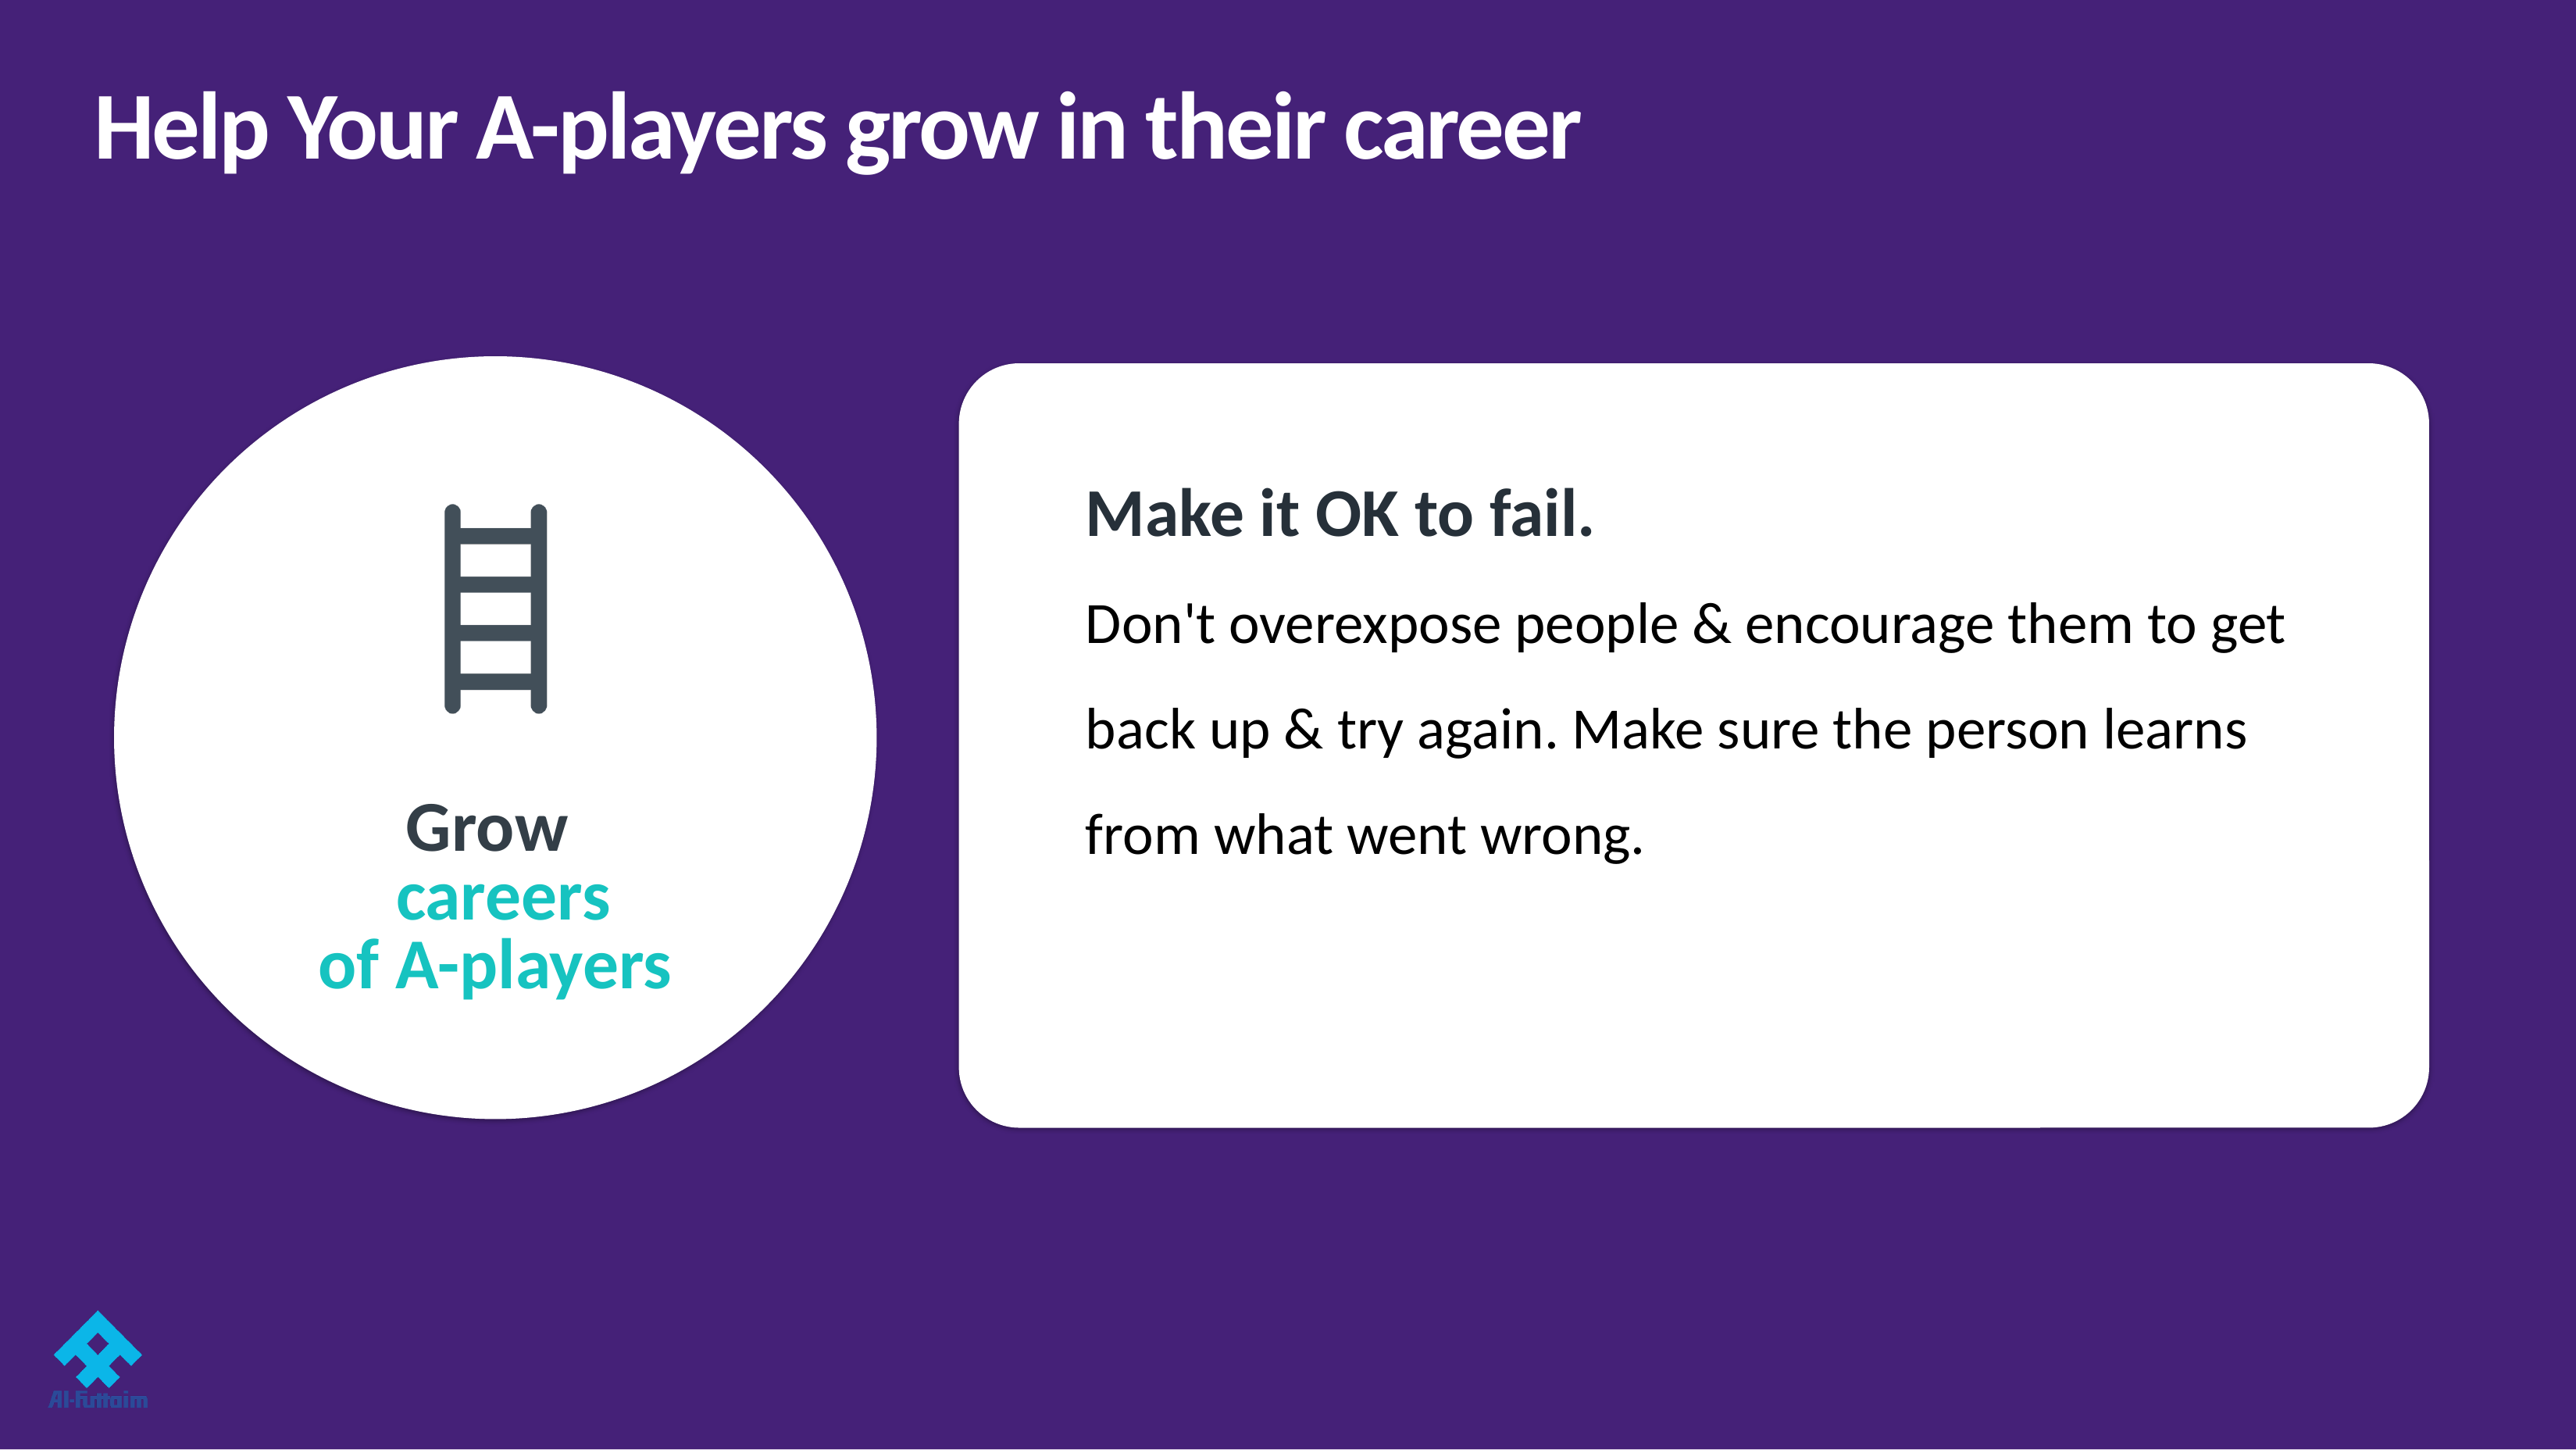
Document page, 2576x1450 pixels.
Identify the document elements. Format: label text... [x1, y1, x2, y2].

picture [88, 1334, 108, 1354]
picture [47, 1310, 148, 1408]
text_box [958, 363, 2430, 1128]
text_box [0, 0, 2576, 1450]
text_box Help Your A-players grow in their career [92, 84, 2421, 179]
text_box Make it OK to fail. Don't overexpose people & encourage them to get back up & try again. Make sure the person learns from what went wrong. [1073, 420, 2328, 951]
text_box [113, 355, 877, 1120]
